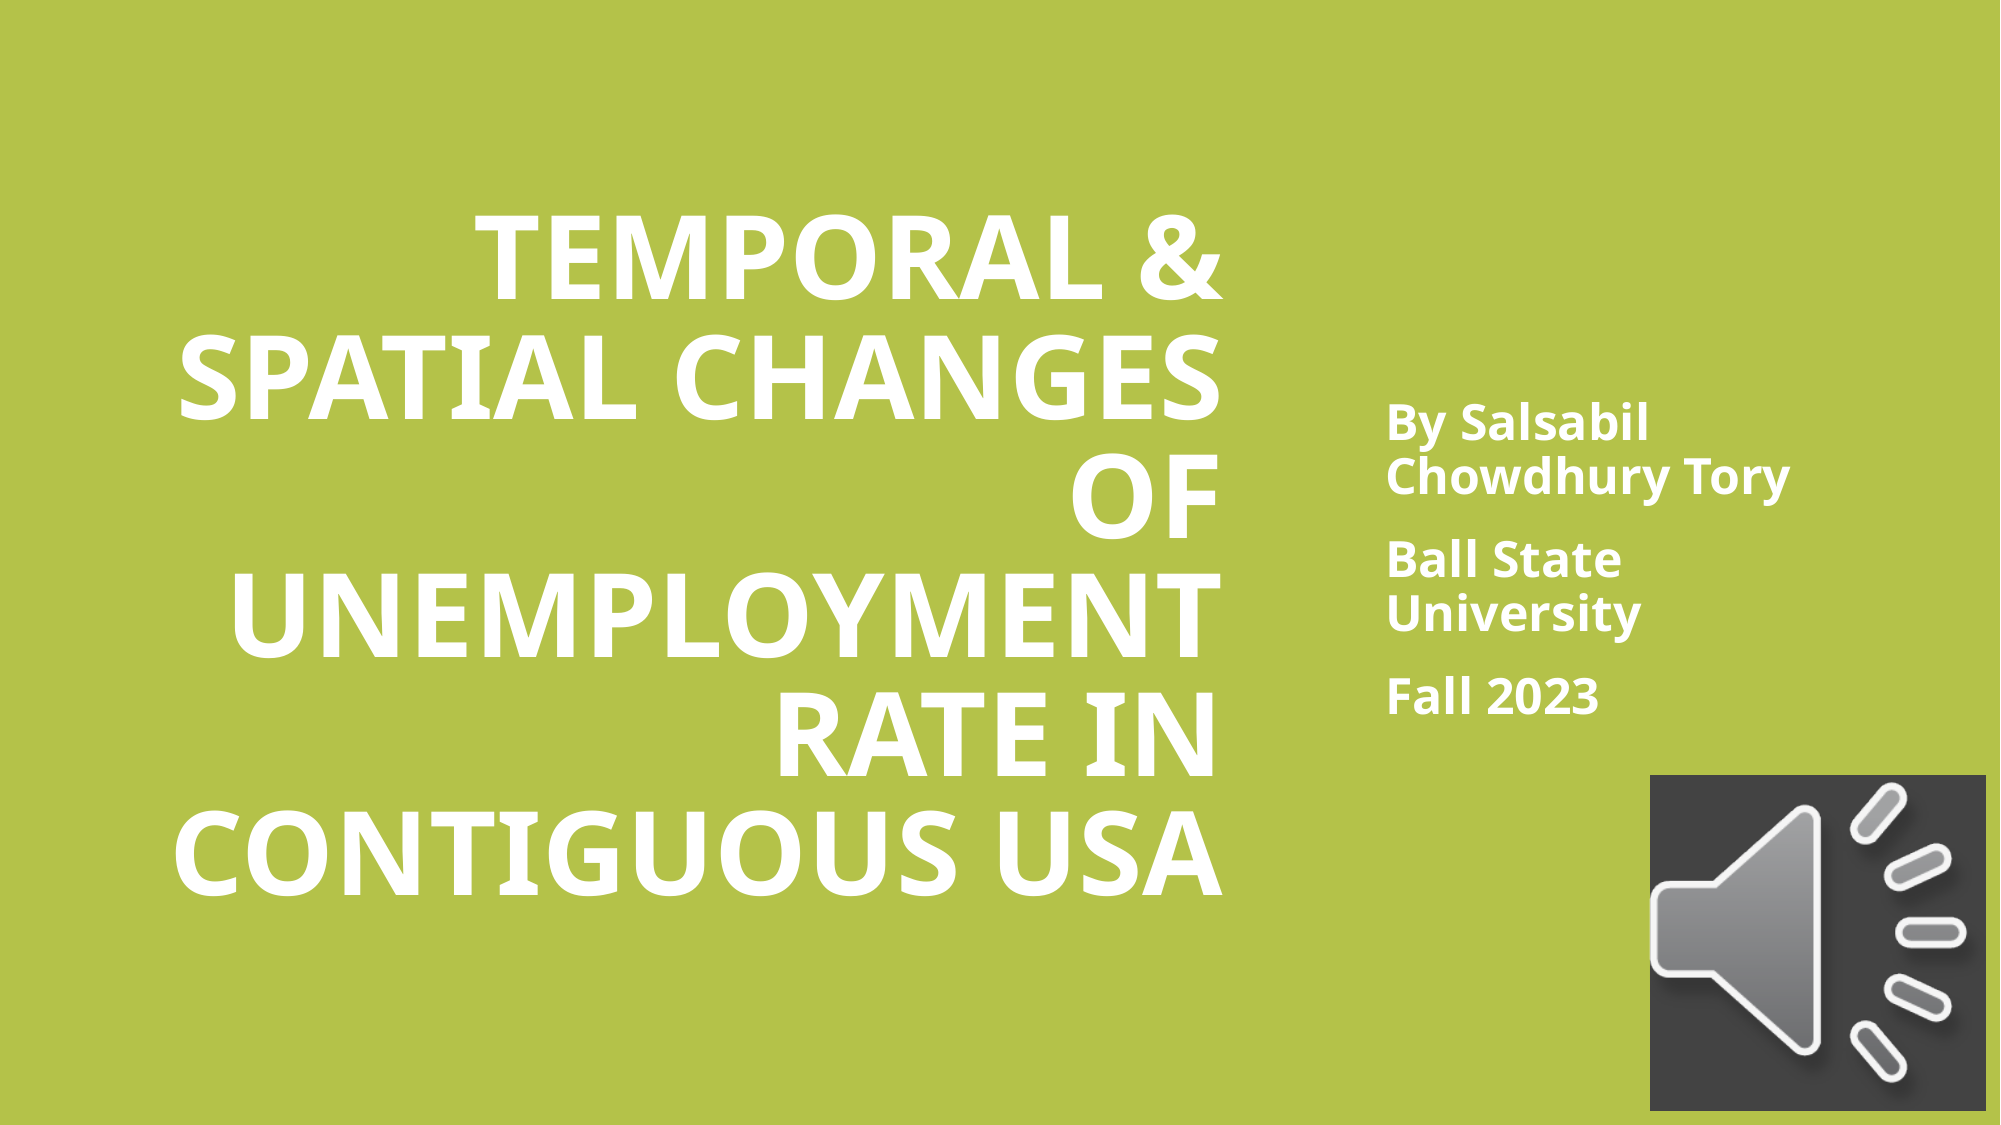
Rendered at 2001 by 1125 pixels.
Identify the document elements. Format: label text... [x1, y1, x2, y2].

subtitle By Salsabil Chowdhury Tory Ball State University Fall 2023 [1370, 141, 1876, 982]
picture [1648, 773, 1987, 1112]
title Temporal & Spatial changes of unemployment rate in contiguous usa [146, 141, 1239, 983]
